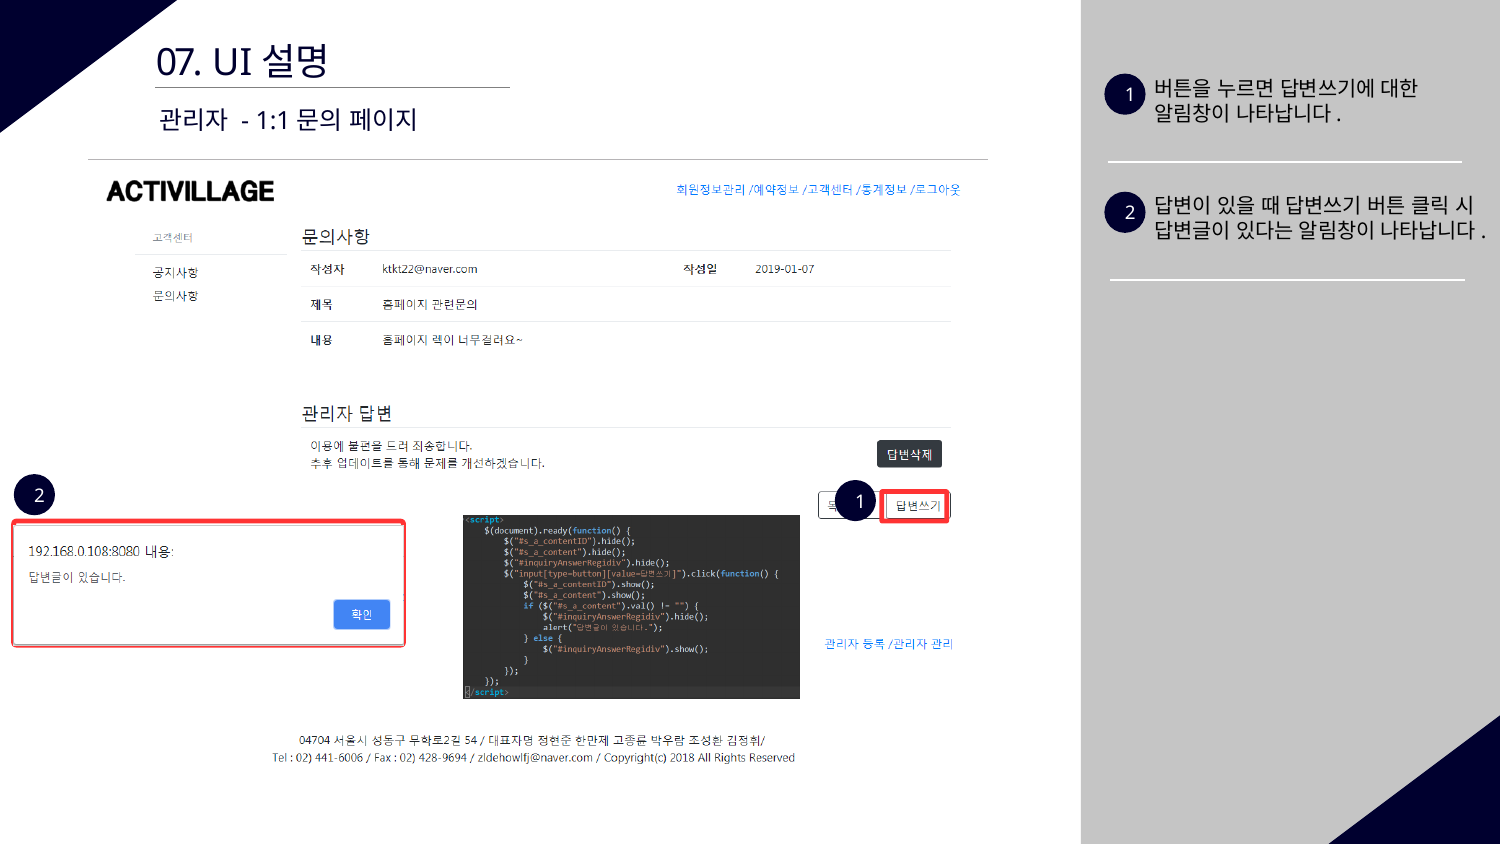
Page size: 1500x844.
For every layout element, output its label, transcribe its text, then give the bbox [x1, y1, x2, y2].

text_box [13, 521, 83, 525]
text_box 1 [1102, 71, 1139, 117]
text_box 버튼을 누르면 답변쓰기에 대한 알림창이 나타납니다. [1139, 68, 1500, 134]
text_box 2 [11, 472, 58, 518]
text_box 07. [141, 30, 218, 90]
picture [13, 159, 988, 788]
text_box 답변이 있을 때 답변쓰기 버튼 클릭 시 답변글이 있다는 알림창이 나타납니다. [1139, 185, 1500, 251]
text_box 2 [1102, 189, 1139, 235]
text_box 관리자 - 1:1문의 페이지 [144, 97, 434, 142]
text_box UI설명 [218, 30, 346, 87]
